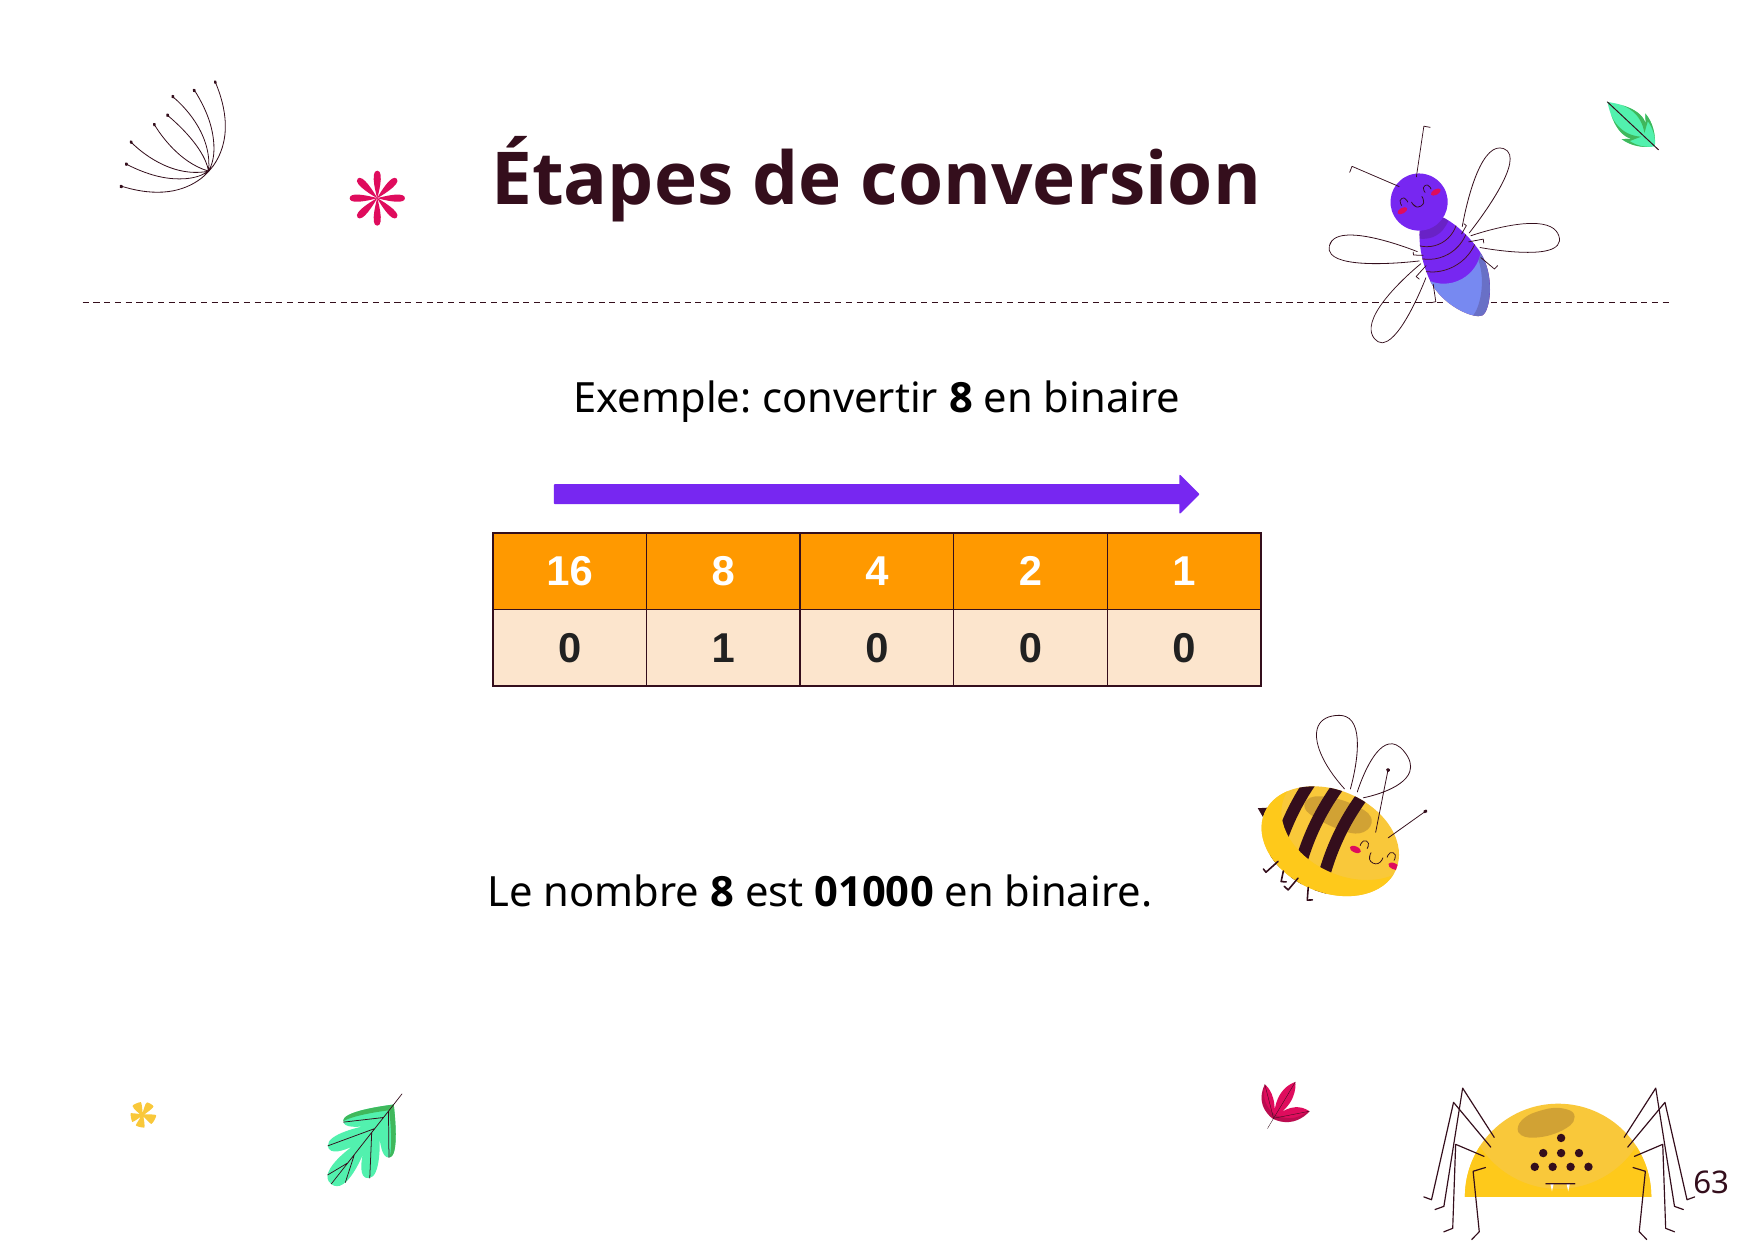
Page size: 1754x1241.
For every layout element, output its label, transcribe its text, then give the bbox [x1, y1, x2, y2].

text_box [1422, 1087, 1696, 1241]
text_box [1253, 1082, 1310, 1128]
table_cell 1 [647, 610, 799, 685]
table_cell 0 [494, 610, 646, 685]
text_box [329, 1086, 406, 1196]
table_cell 0 [1108, 610, 1260, 685]
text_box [1608, 99, 1658, 152]
table_header 8 [647, 534, 799, 609]
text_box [349, 170, 406, 226]
text_box [130, 1102, 157, 1128]
text_box Exemple: convertir 8 en binaire [480, 356, 1274, 437]
slide_number ‹#› [1699, 1145, 1747, 1241]
title Étapes de conversion [82, 112, 1671, 243]
table_header 1 [1108, 534, 1260, 609]
text_box [119, 80, 226, 193]
text_box [554, 475, 1199, 513]
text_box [1327, 125, 1561, 344]
table_cell 0 [801, 610, 953, 685]
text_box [1261, 721, 1420, 908]
table_header 16 [494, 534, 646, 609]
table_header 4 [801, 534, 953, 609]
text_box Le nombre 8 est 01000 en binaire. [472, 849, 1232, 980]
table_cell 0 [954, 610, 1107, 685]
table_header 2 [954, 534, 1107, 609]
